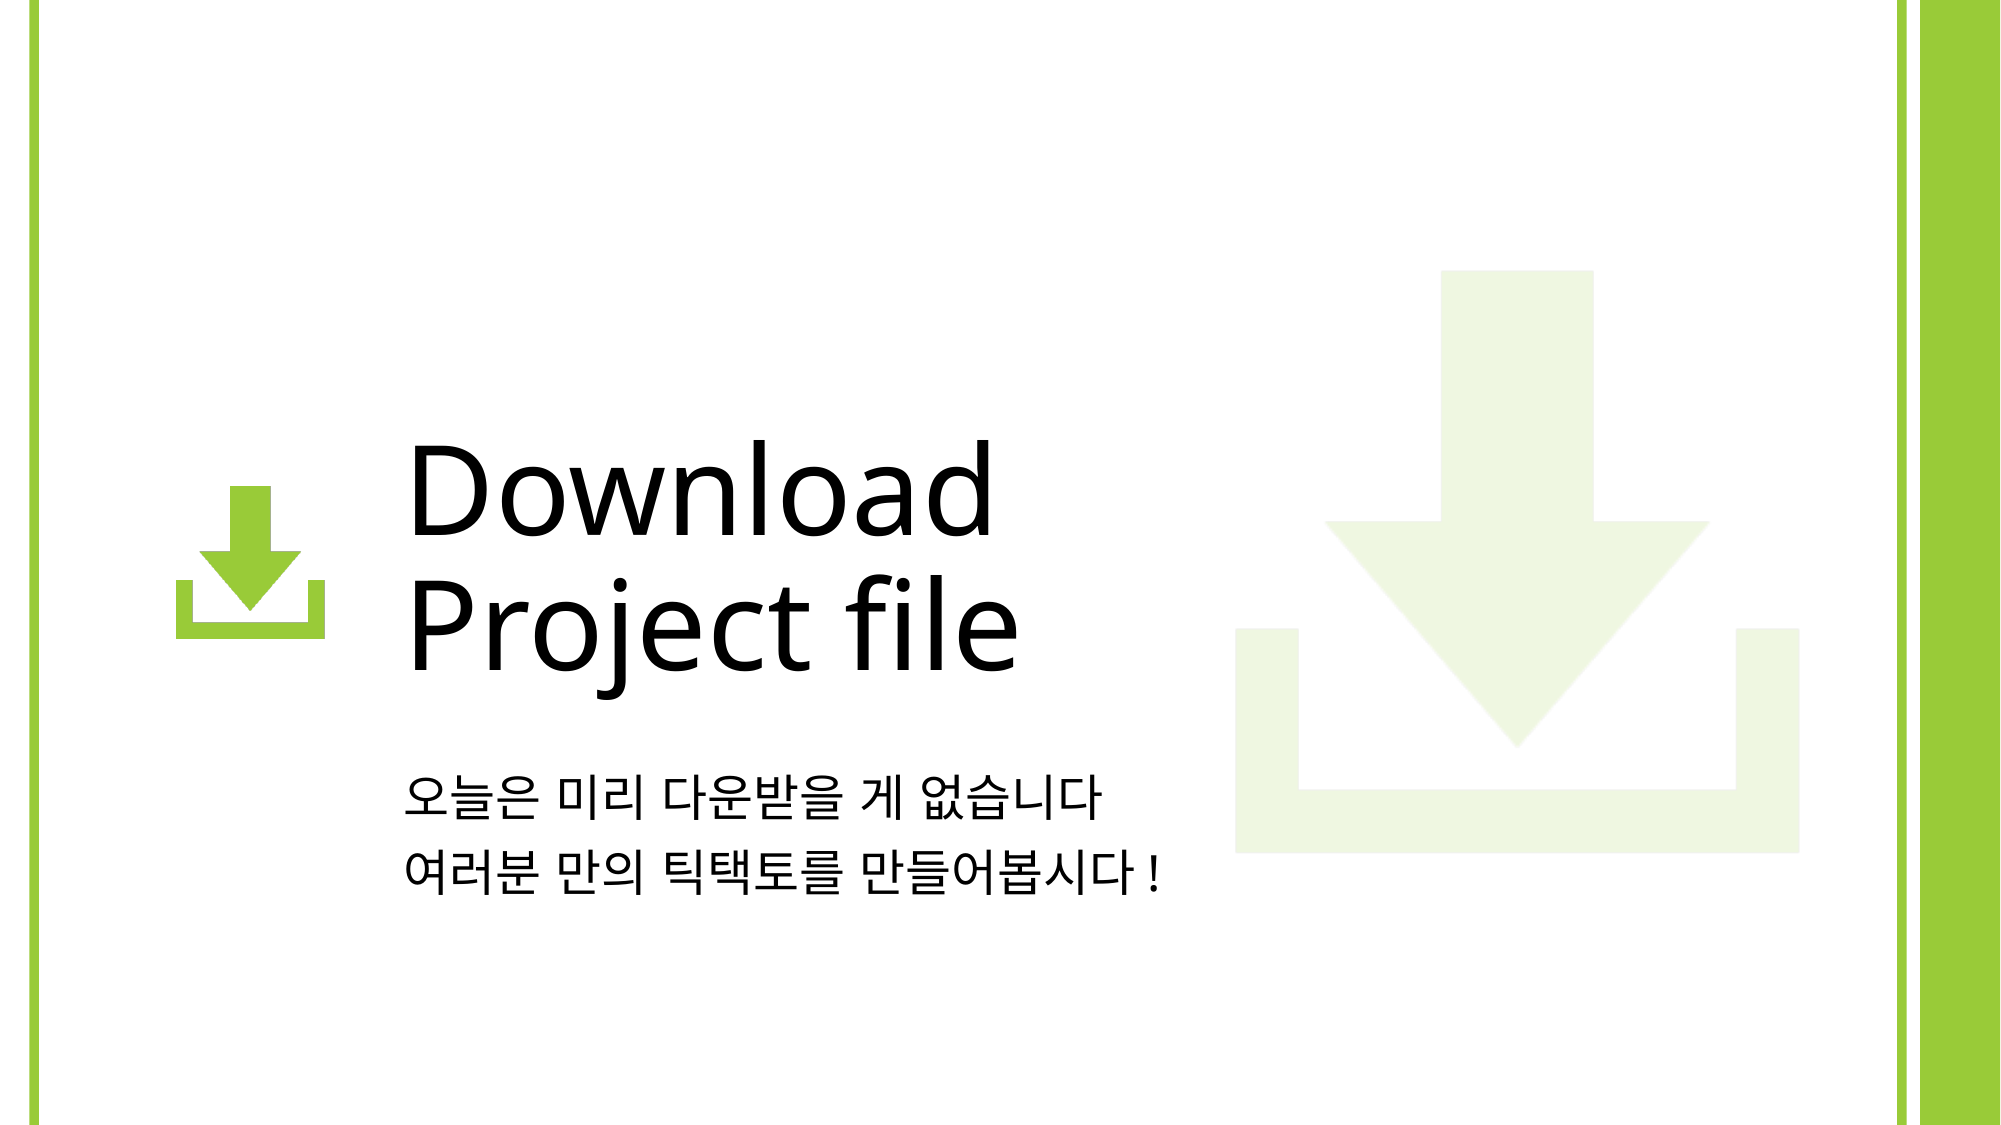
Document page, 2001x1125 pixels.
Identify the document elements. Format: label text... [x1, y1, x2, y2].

picture [1089, 133, 1947, 992]
list 오늘은 미리 다운받을 게 없습니다 여러분 만의 틱택토를 만들어봅시다! [388, 766, 1089, 992]
picture [137, 449, 363, 675]
title Download Project file [388, 358, 1089, 766]
